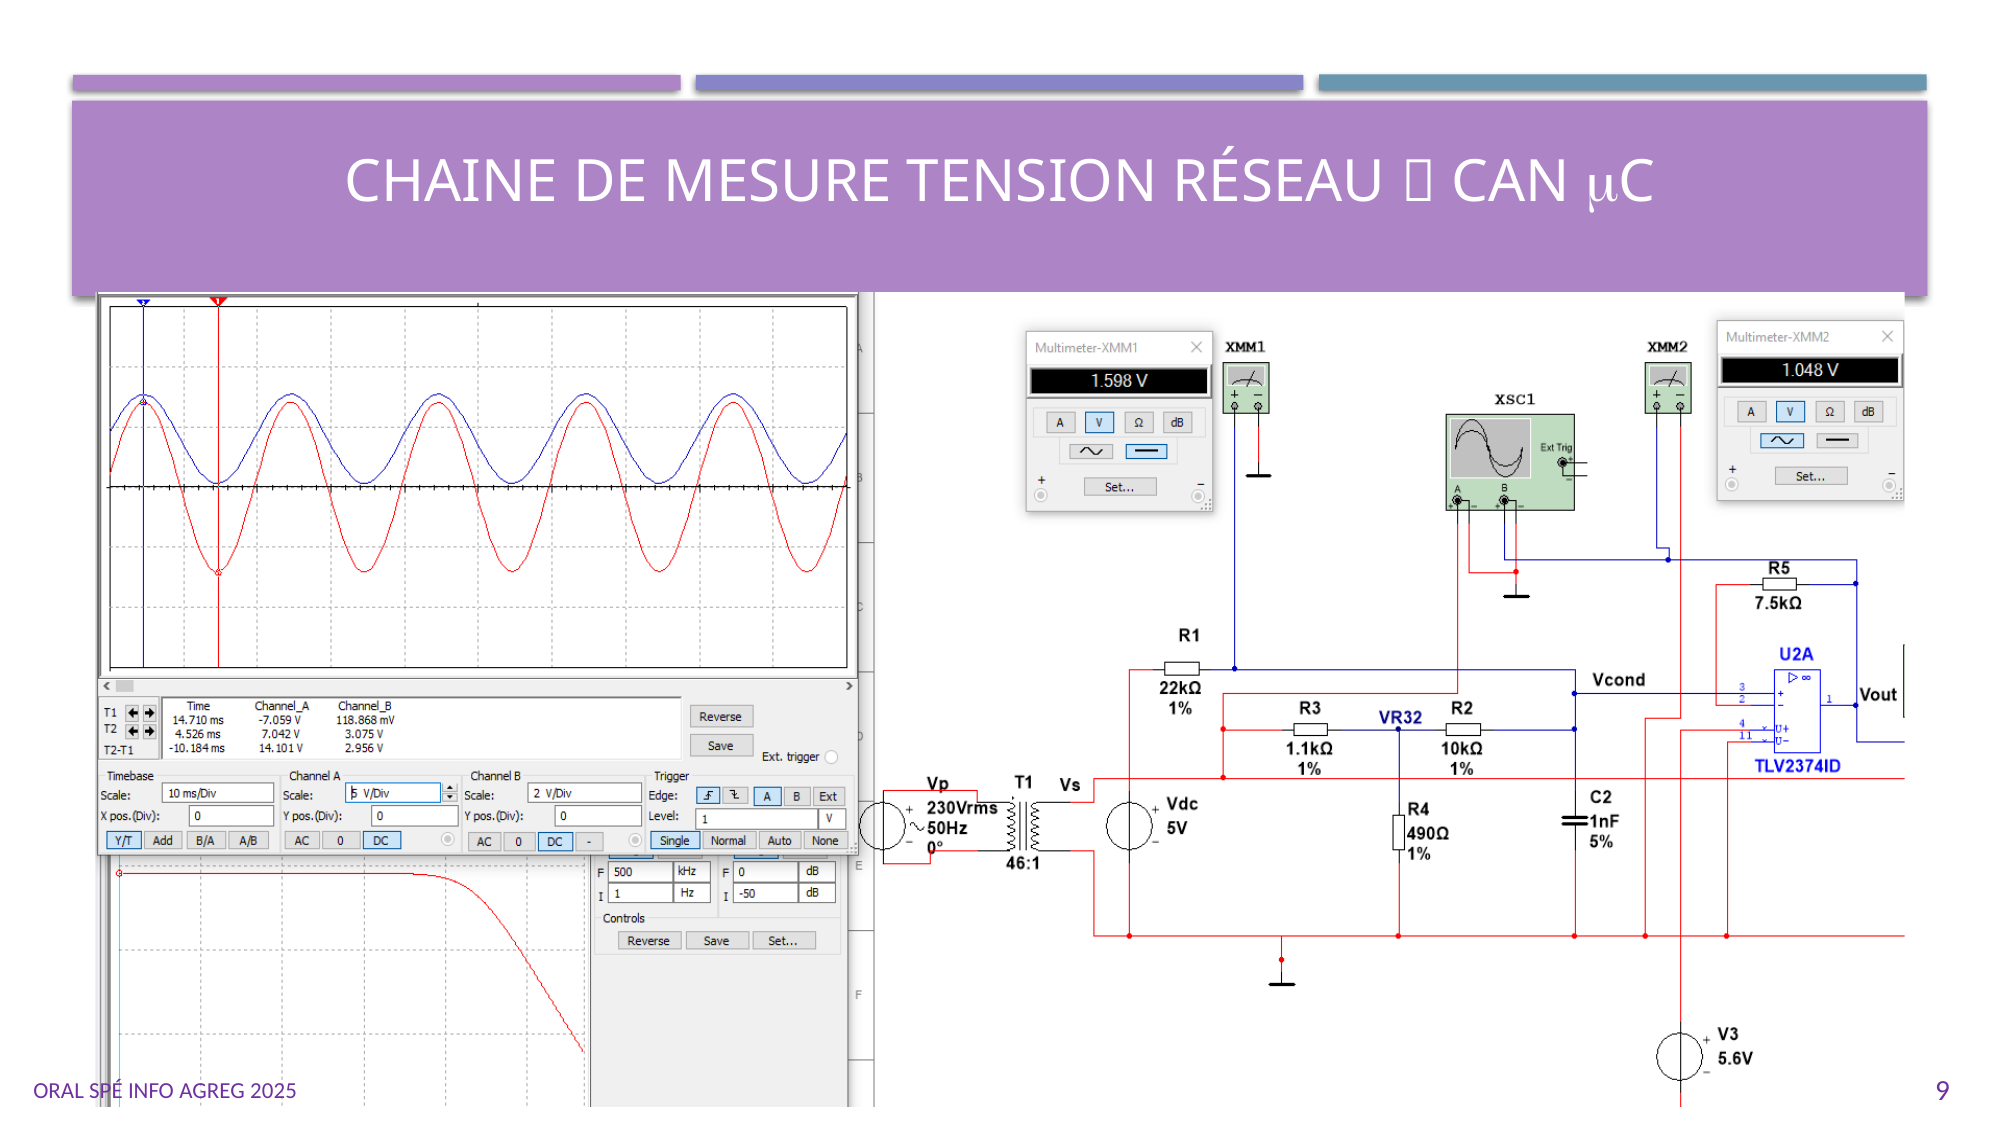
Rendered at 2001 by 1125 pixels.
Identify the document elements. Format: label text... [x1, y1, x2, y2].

slide_number 9 [1920, 1058, 1994, 1119]
picture [94, 291, 1906, 1108]
footer Oral Spé Info Agreg 2025 [18, 1058, 92, 1119]
title Chaine de mesure tension réseau  CAN C [95, 125, 1905, 221]
